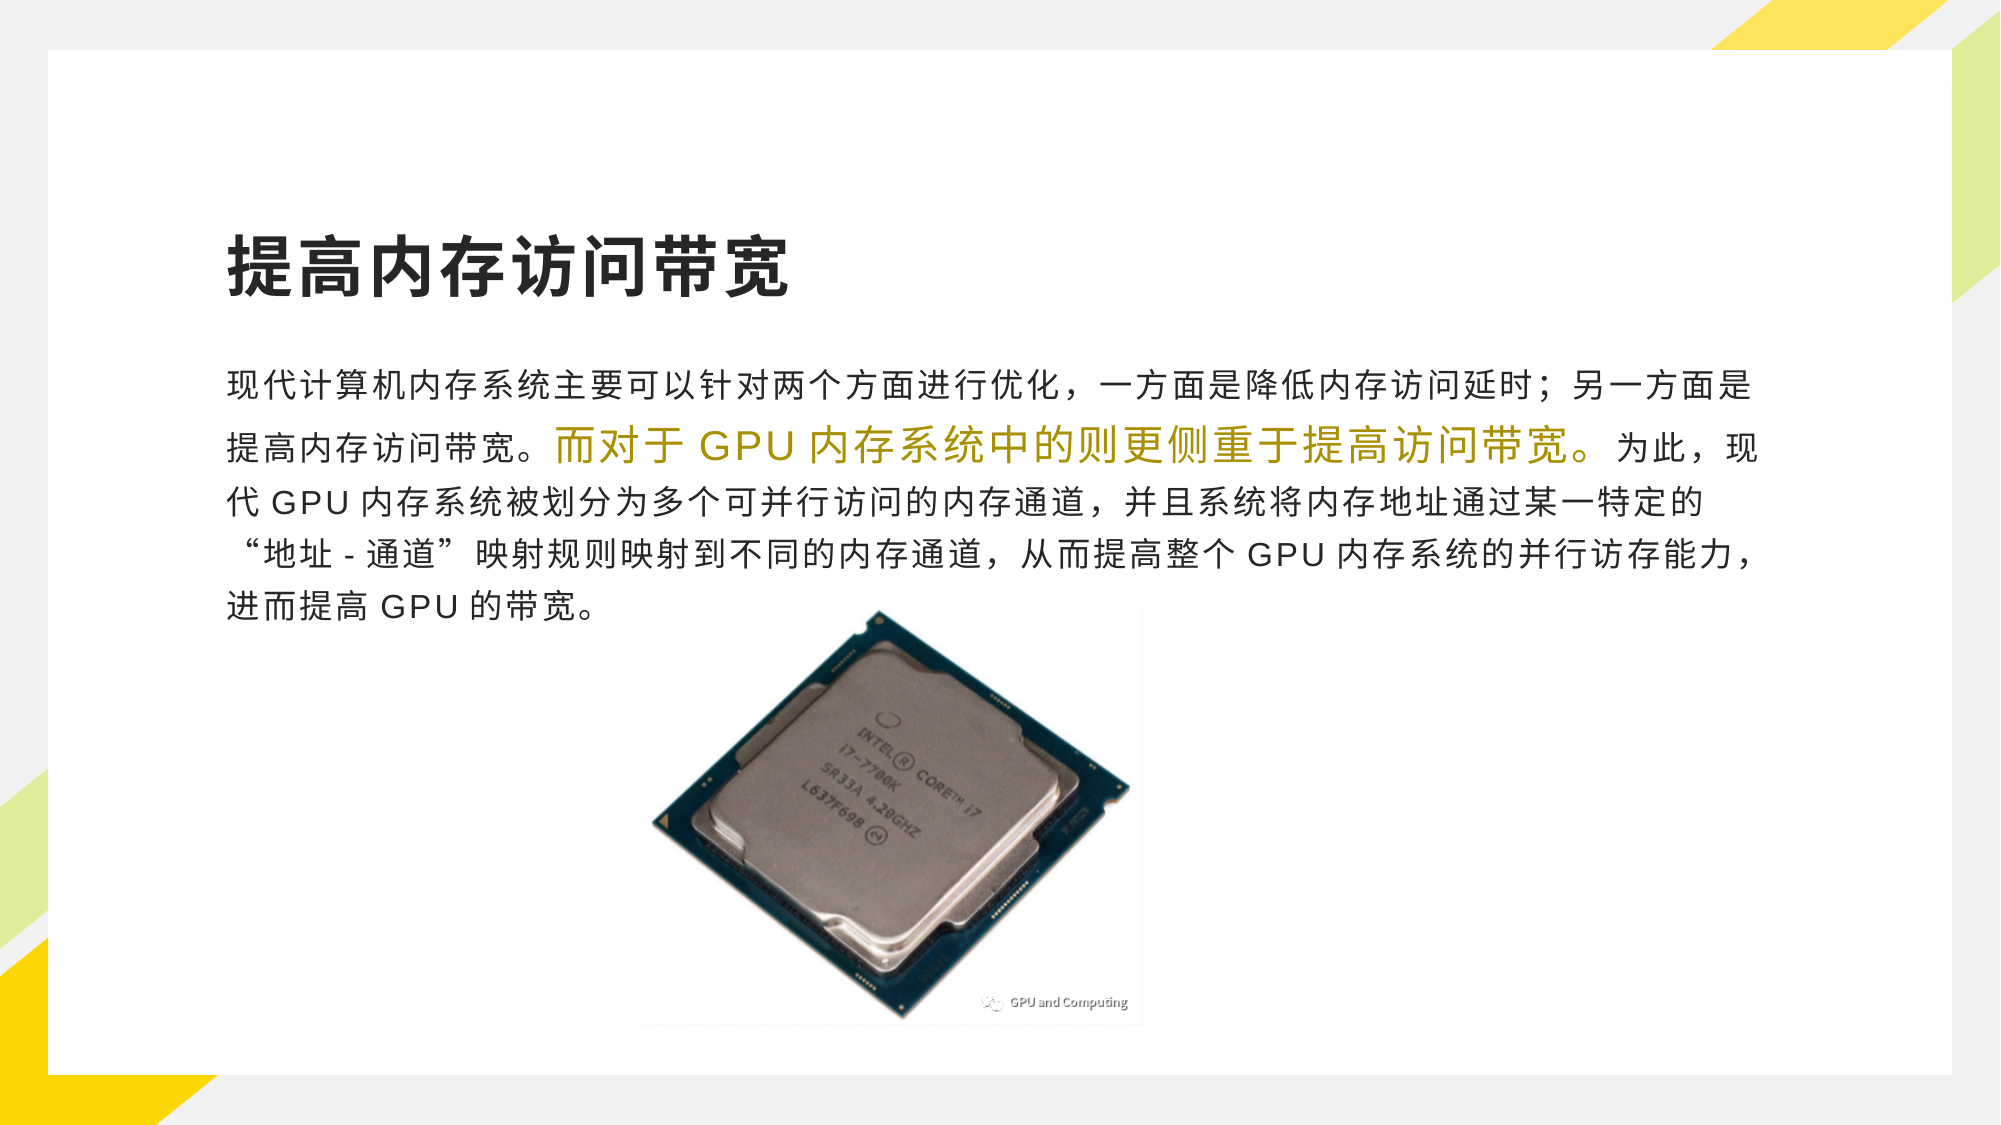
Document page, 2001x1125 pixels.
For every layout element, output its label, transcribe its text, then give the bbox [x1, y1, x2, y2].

picture [637, 605, 1143, 1026]
title 提高内存访问带宽 [210, 204, 1790, 324]
list 现代计算机内存系统主要可以针对两个方面进行优化，一方面是降低内存访问延时；另一方面是提高内存访问带宽。而对于GPU内存系统中的则更侧重于提高访问带宽。为此，现代GPU内存系统被划分为多个可并行访问的内存通道，并且系统将内存地址通过某一特定的“地址-通道”映射规则映射到不同的内存通道，从而提高整个GPU内存系统的并行访存能力，进而提高GPU的带宽。 [210, 352, 1790, 918]
